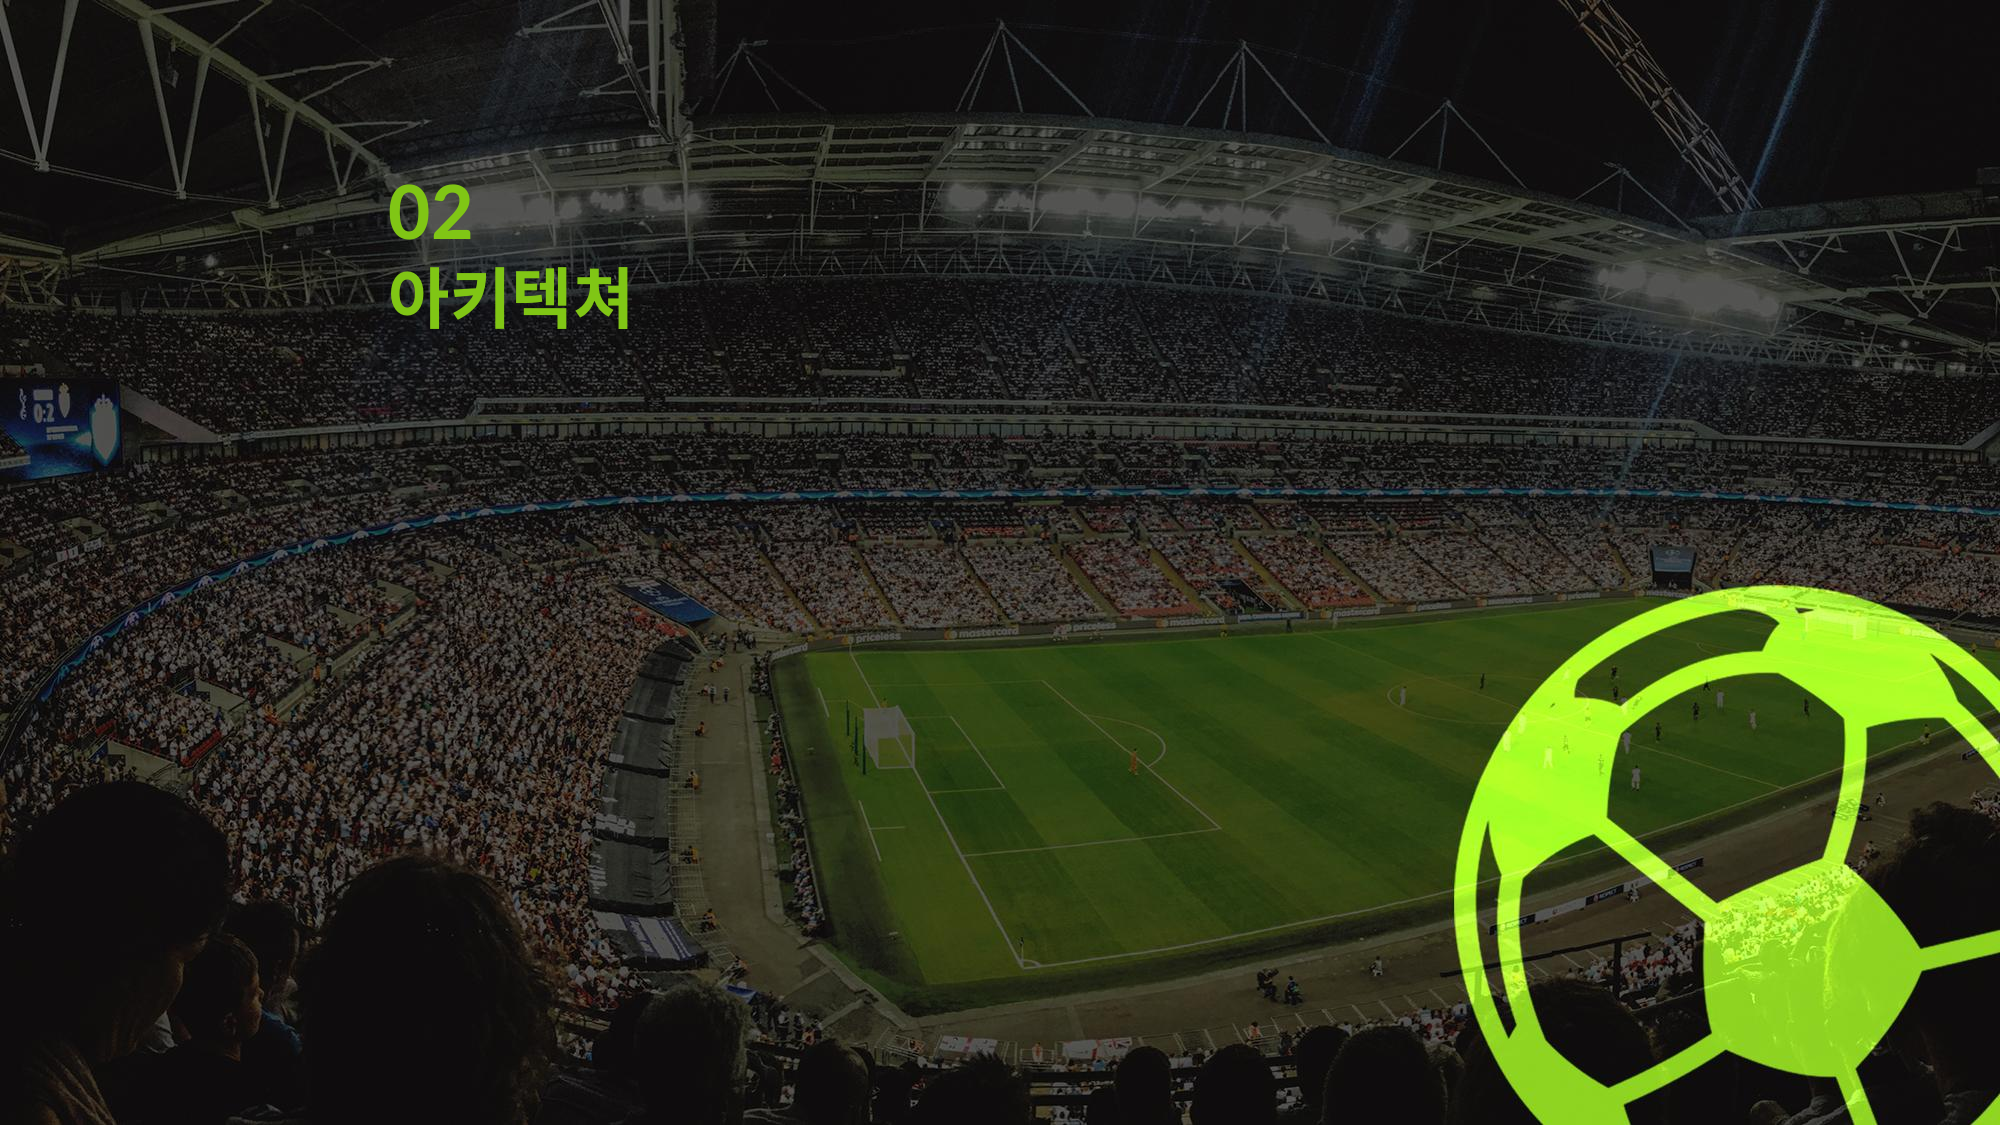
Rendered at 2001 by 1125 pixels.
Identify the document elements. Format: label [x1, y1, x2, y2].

text_box [373, 148, 1001, 346]
picture [0, 0, 2000, 1125]
